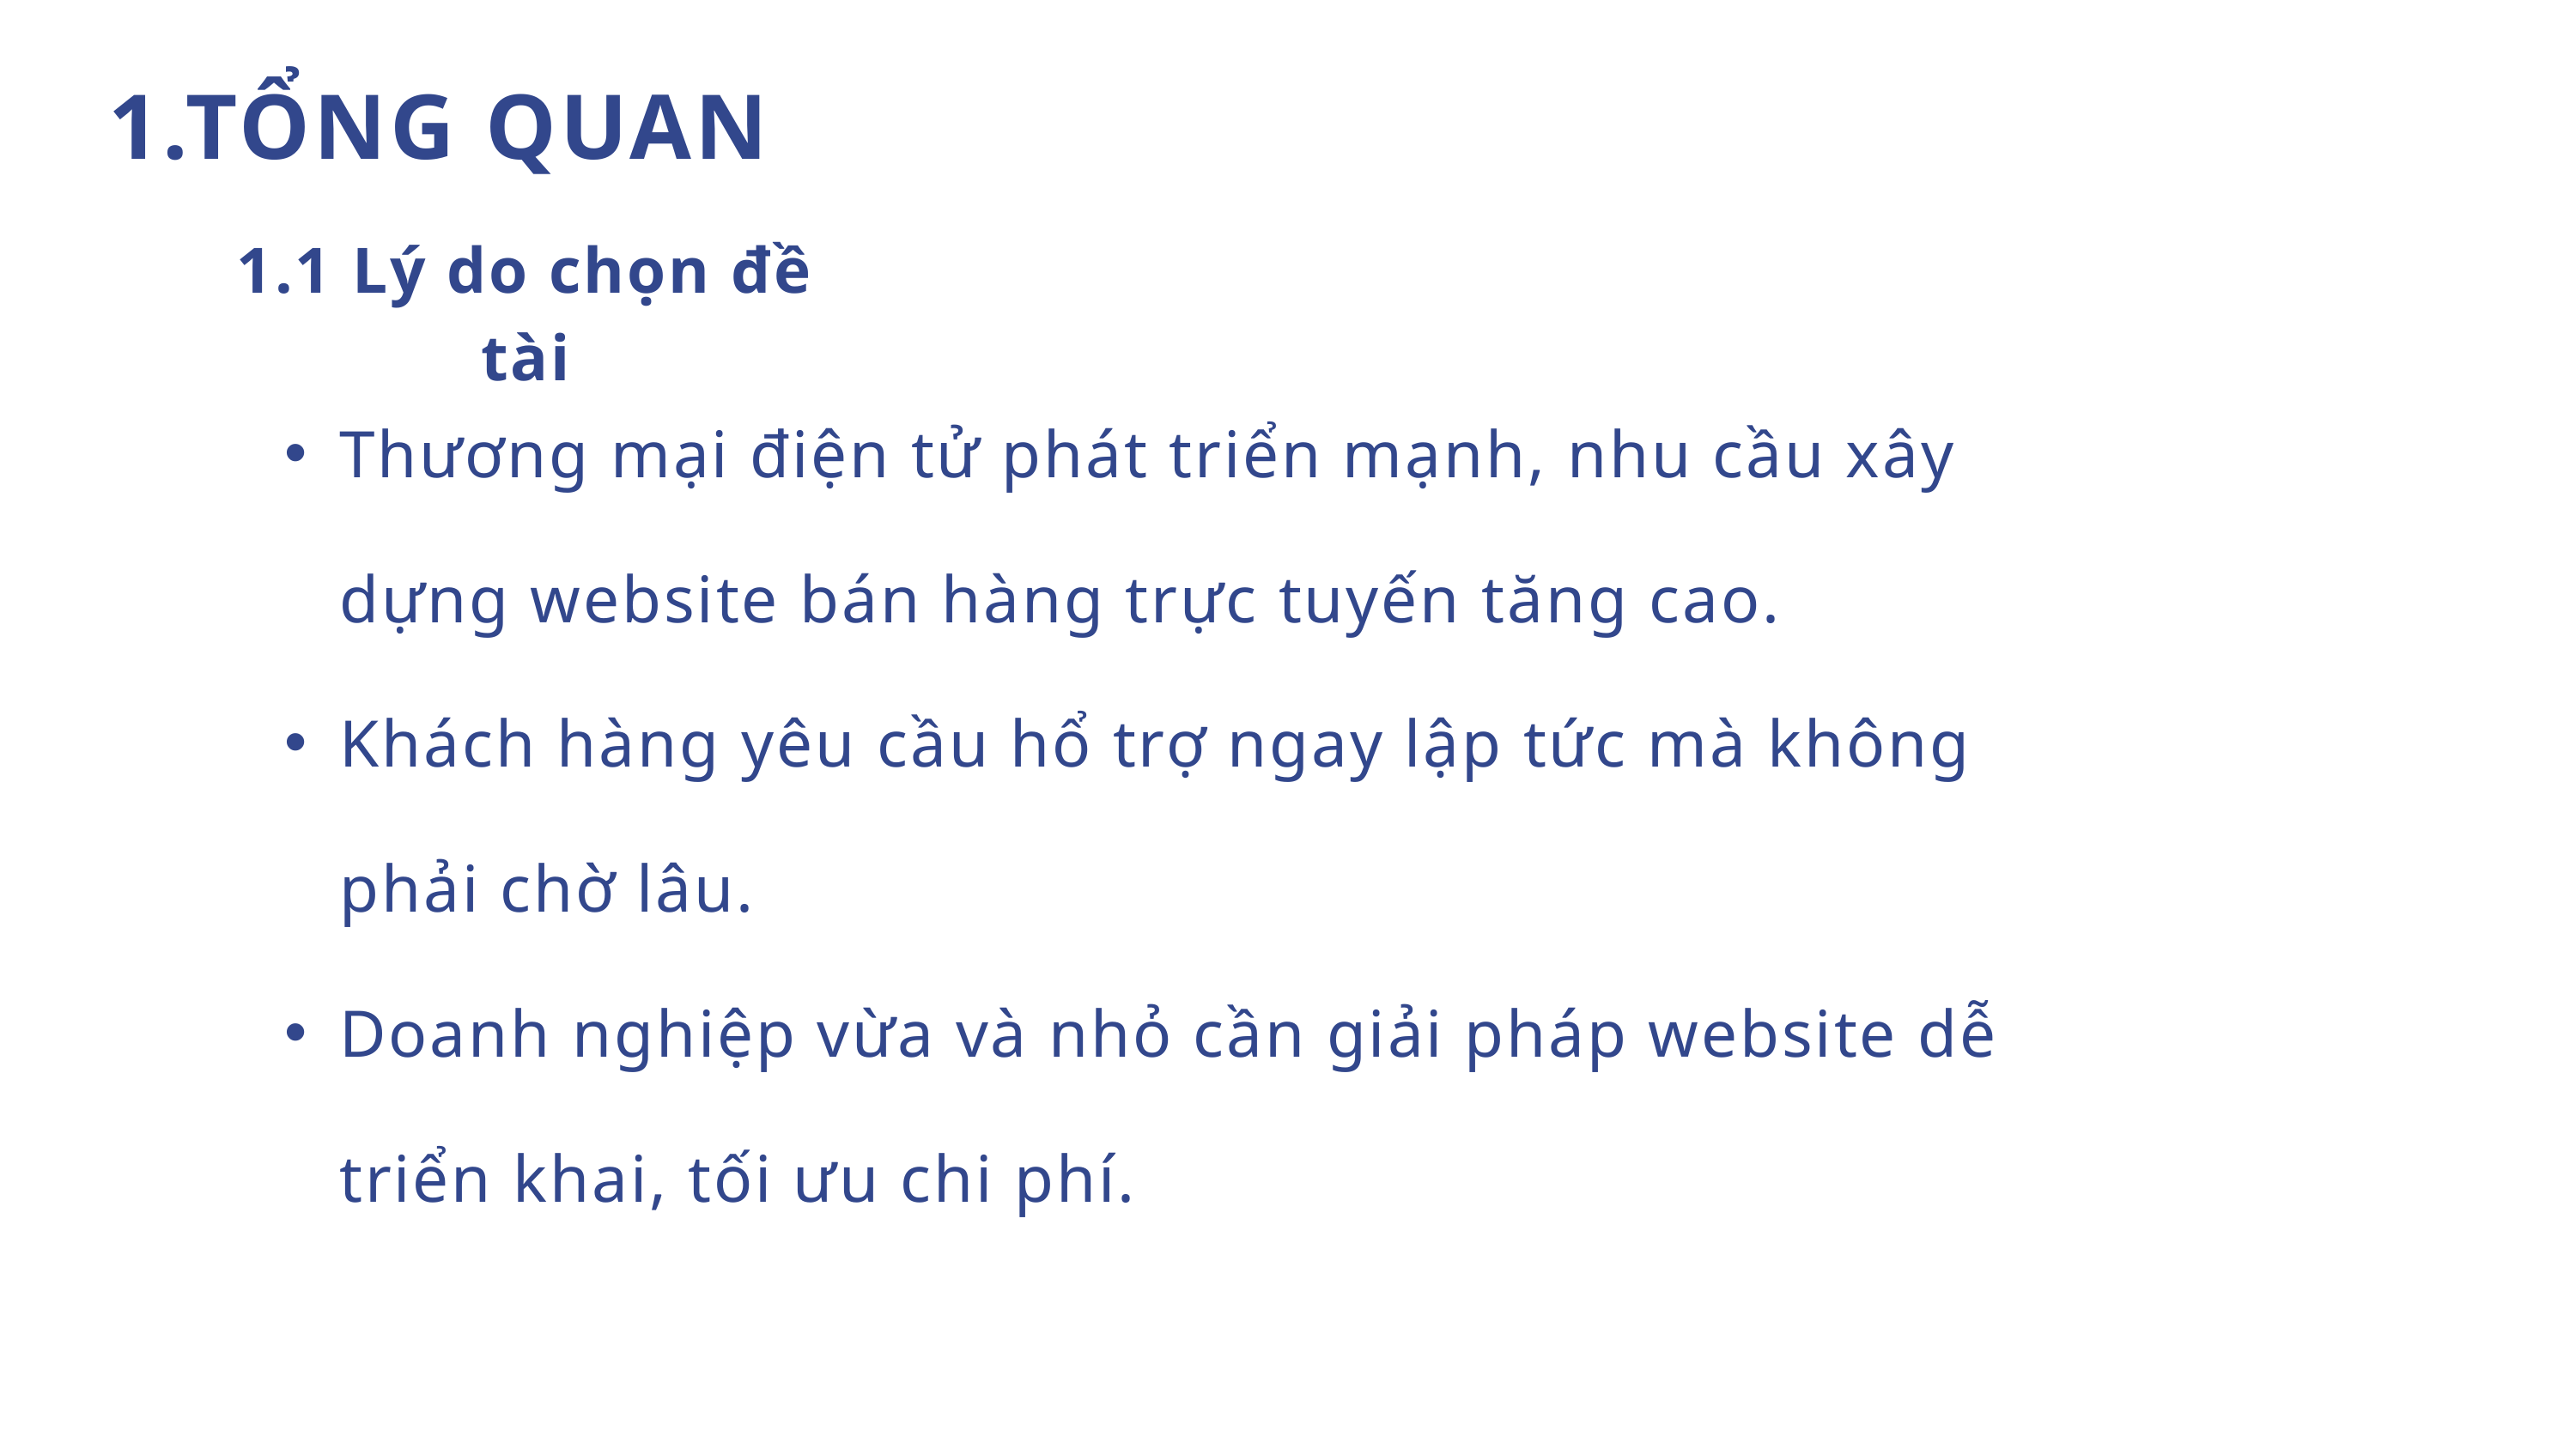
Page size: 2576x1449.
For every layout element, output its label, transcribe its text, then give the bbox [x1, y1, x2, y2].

text_box Thương mại điện tử phát triển mạnh, nhu cầu xây dựng website bán hàng trực tuyến tăng cao. Khách hàng yêu cầu hổ trợ ngay lập tức mà không phải chờ lâu. Doanh nghiệp vừa và nhỏ cần giải pháp website dễ triển khai, tối ưu chi phí. [230, 345, 2115, 1216]
text_box 1.TỔNG QUAN [108, 52, 805, 178]
text_box 1.1 Lý do chọn đề tài [203, 217, 848, 394]
